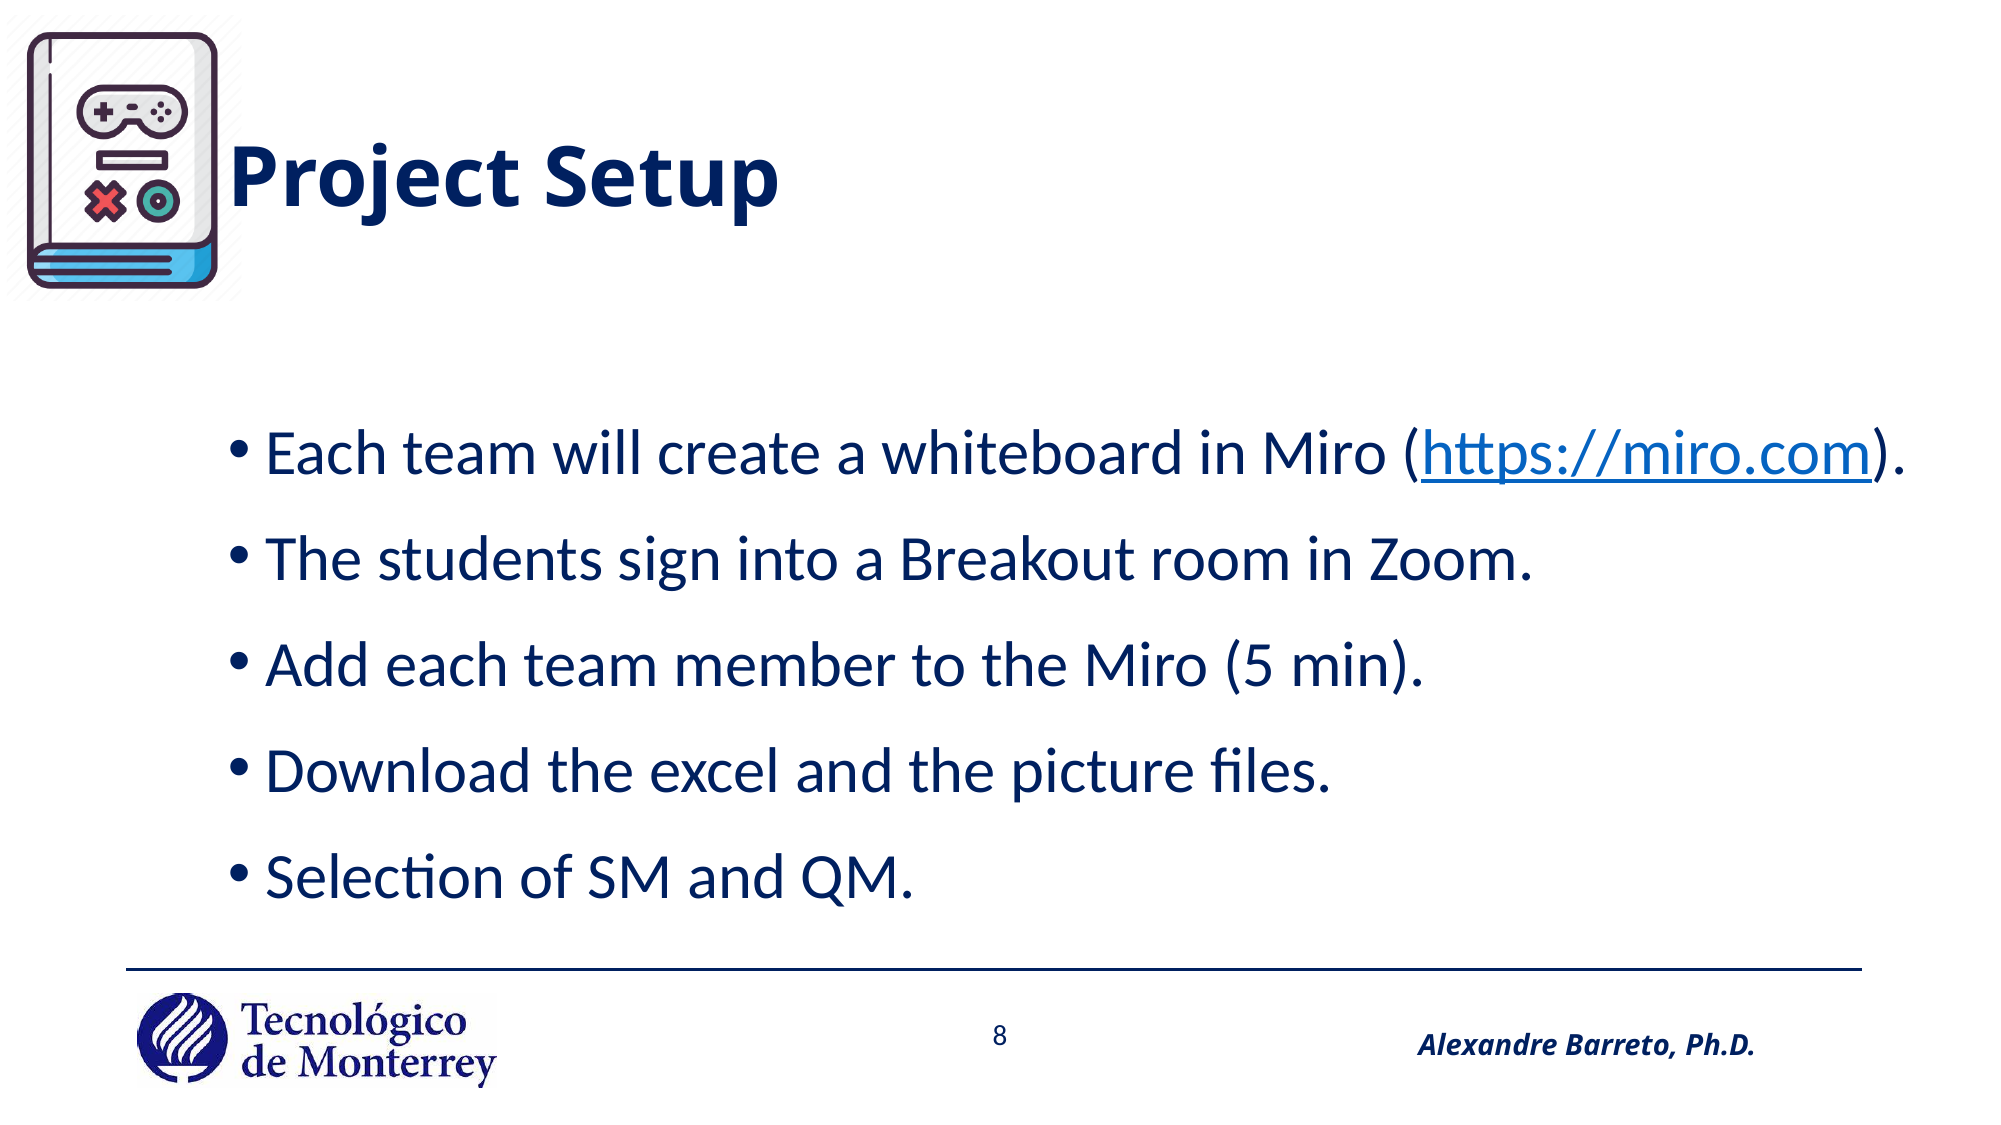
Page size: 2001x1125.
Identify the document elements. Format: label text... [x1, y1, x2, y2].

picture [137, 993, 497, 1088]
list Each team will create a whiteboard in Miro (https://miro.com). The students sign into a Breakout room in Zoom. Add each team member to the Miro (5 min). Download the excel and the picture files. Selection of SM and QM. [212, 394, 1994, 936]
picture [6, 15, 242, 301]
title Project Setup [212, 14, 1406, 346]
